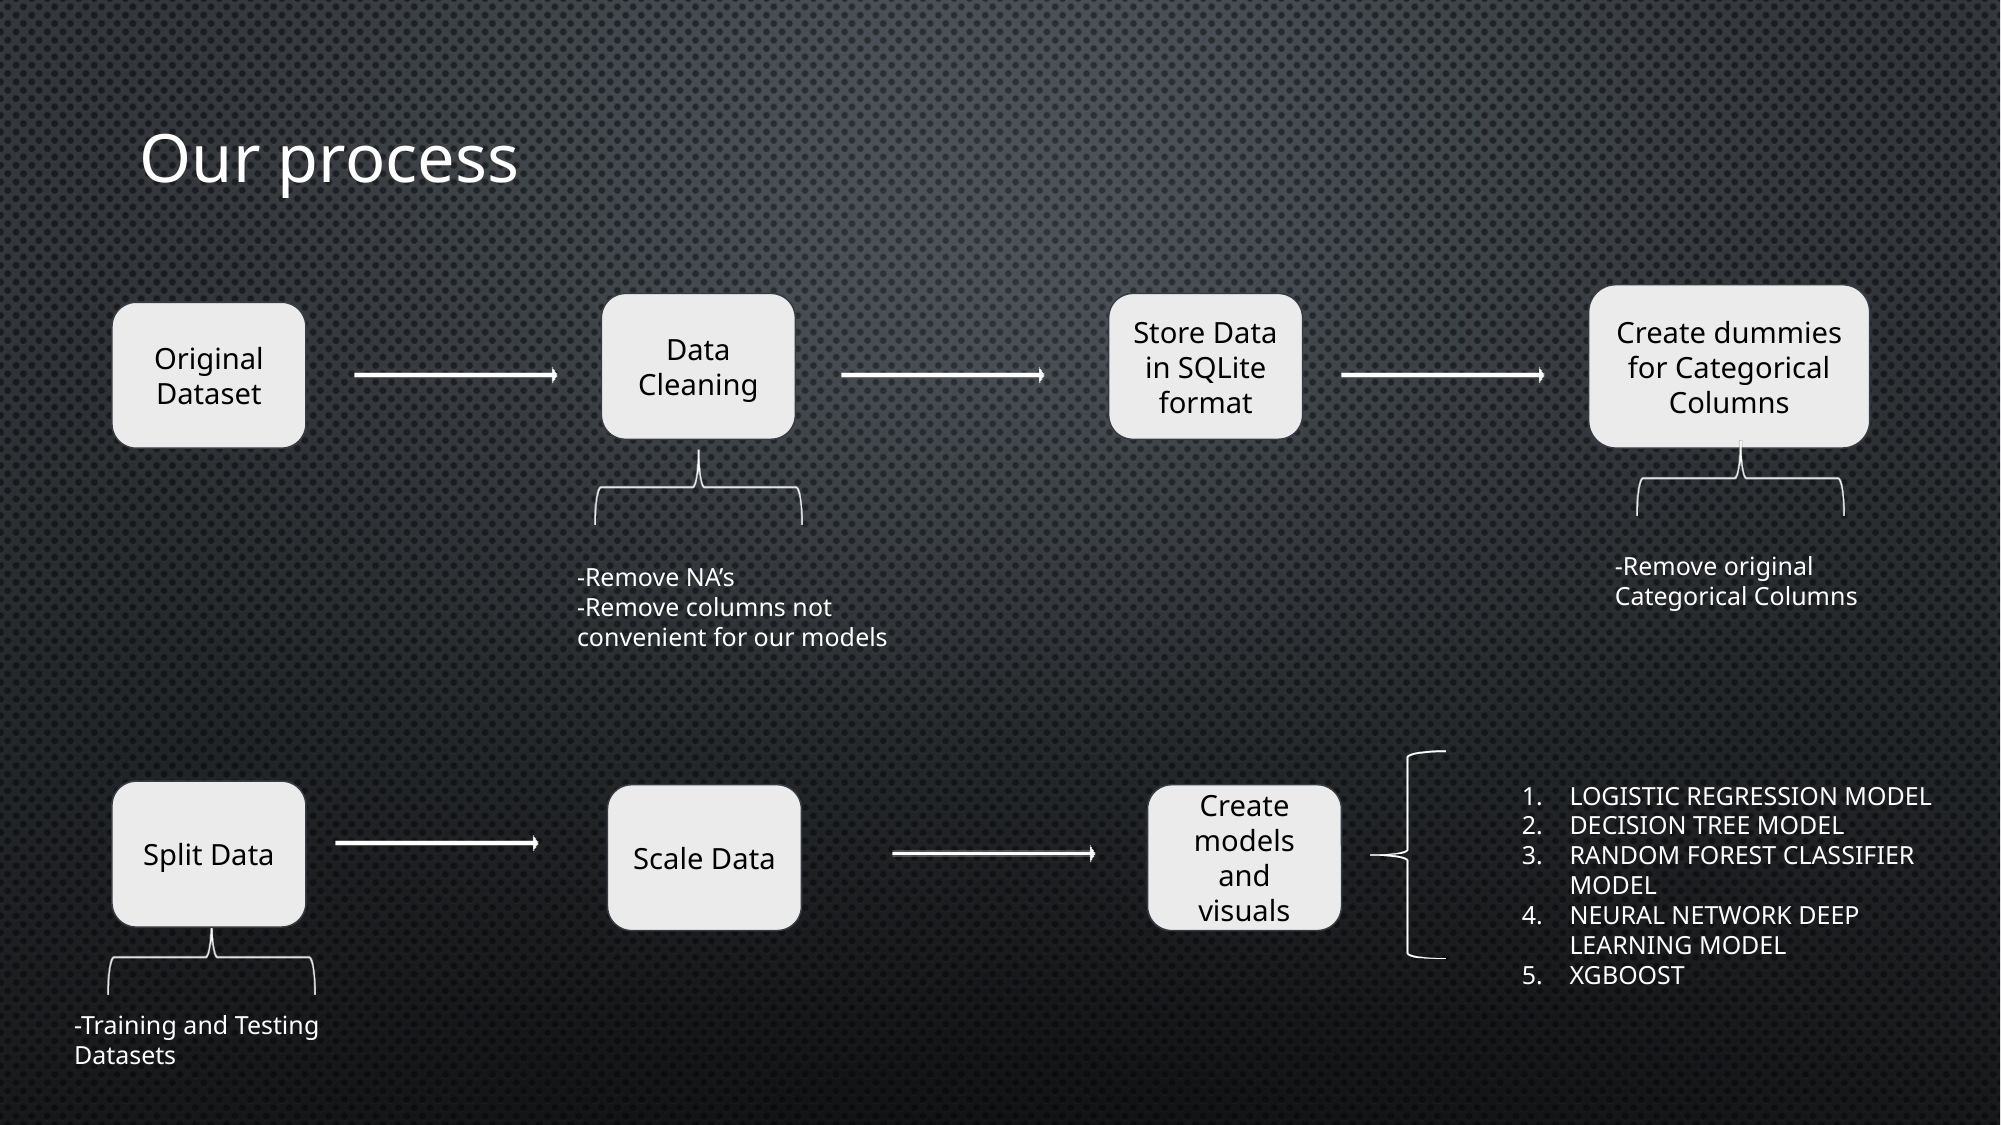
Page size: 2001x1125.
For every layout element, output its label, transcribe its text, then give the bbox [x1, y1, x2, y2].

text_box Split Data [111, 781, 306, 928]
text_box -Remove original Categorical Columns [1600, 535, 1951, 623]
text_box -Remove NA’s -Remove columns not convenient for our models [562, 546, 913, 634]
text_box Original Dataset [111, 302, 306, 449]
text_box Scale Data [607, 784, 802, 931]
picture [0, 0, 2001, 1125]
text_box -Training and Testing Datasets [59, 994, 410, 1082]
text_box Data Cleaning [601, 293, 796, 440]
text_box Store Data in SQLite format [1108, 293, 1303, 440]
text_box Create models and visuals [1147, 784, 1342, 931]
text_box Logistic Regression Model Decision Tree Model Random Forest Classifier Model Neural Network Deep Learning Model XGboost [1479, 765, 1972, 1005]
text_box Create dummies for Categorical Columns [1588, 284, 1870, 449]
title Our process [124, 0, 1750, 313]
